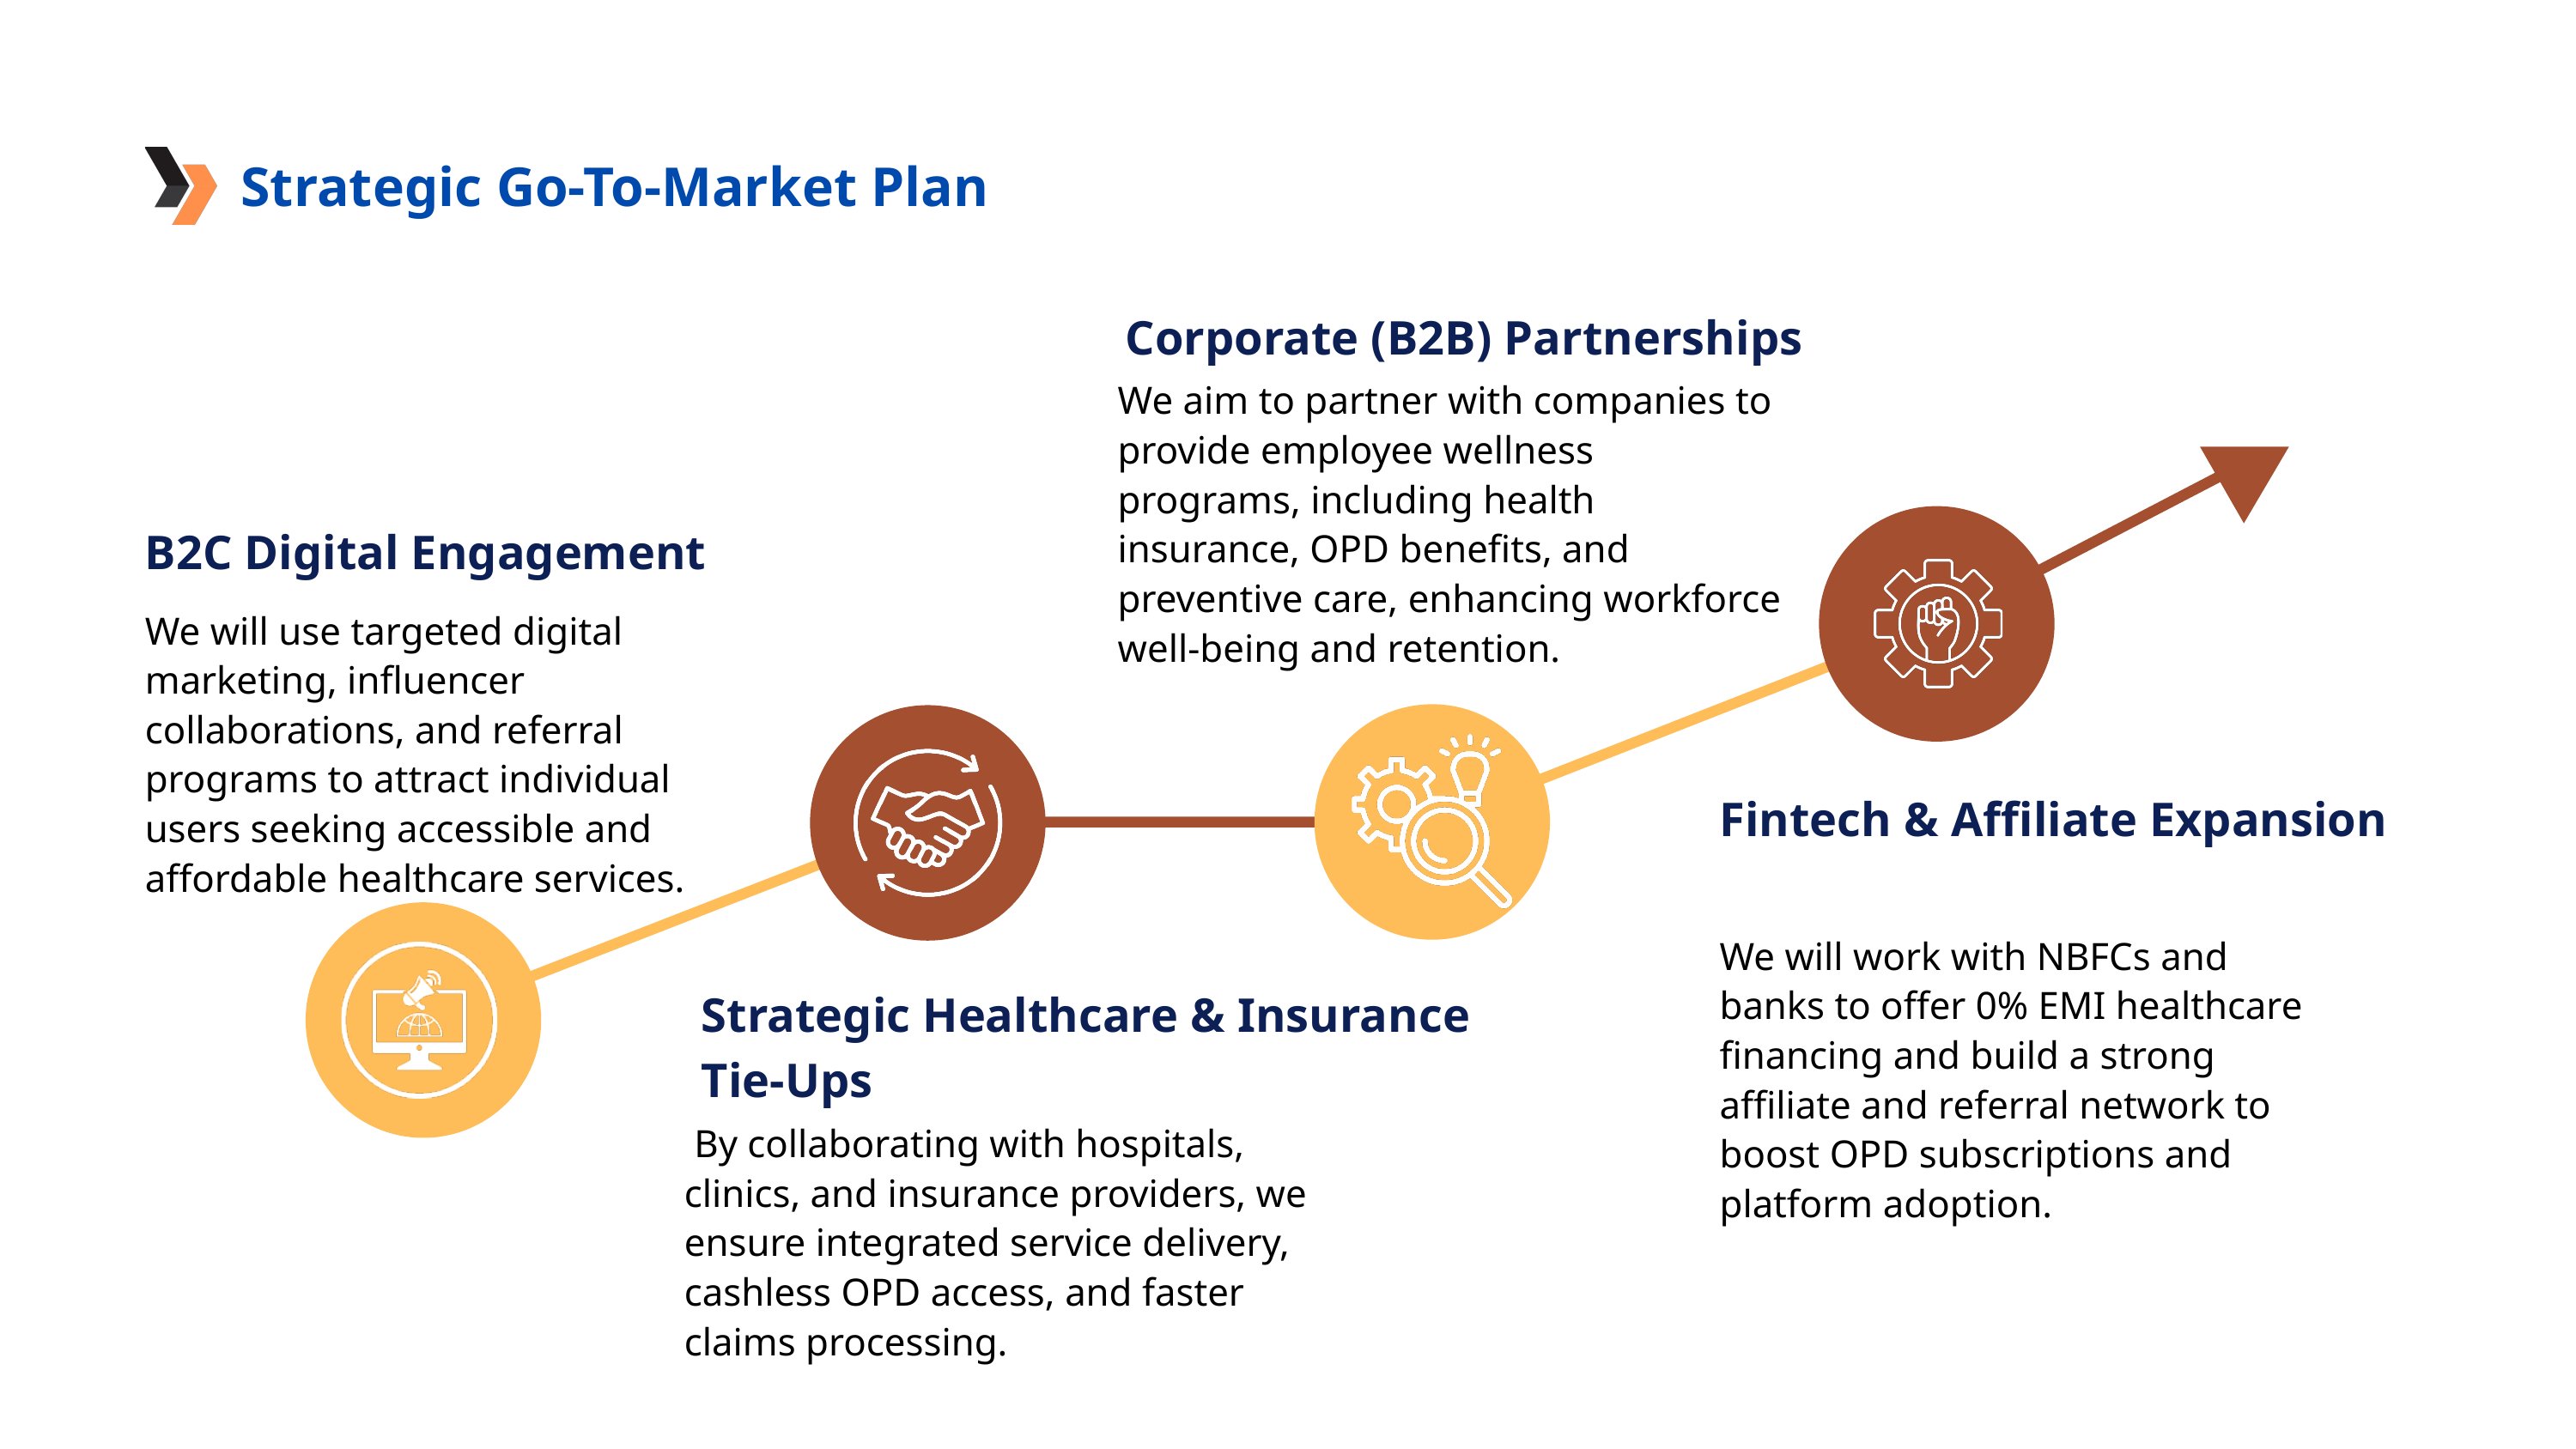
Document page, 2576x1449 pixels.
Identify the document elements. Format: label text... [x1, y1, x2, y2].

text_box Corporate (B2B) Partnerships [1125, 299, 2032, 365]
text_box We aim to partner with companies to provide employee wellness programs, including health insurance, OPD benefits, and preventive care, enhancing workforce well-being and retention. [1117, 372, 1785, 786]
text_box [144, 147, 217, 225]
text_box Fintech & Affiliate Expansion [1719, 780, 2390, 846]
text_box Strategic Healthcare & Insurance Tie-Ups [701, 976, 1550, 1107]
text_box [2210, 427, 2300, 505]
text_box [1819, 506, 2055, 743]
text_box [305, 901, 542, 1138]
text_box We will work with NBFCs and banks to offer 0% EMI healthcare financing and build a strong affiliate and referral network to boost OPD subscriptions and platform adoption. [1719, 928, 2312, 1226]
text_box We will use targeted digital marketing, influencer collaborations, and referral programs to attract individual users seeking accessible and affordable healthcare services. [144, 602, 752, 900]
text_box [1314, 704, 1551, 940]
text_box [810, 705, 1046, 941]
text_box B2C Digital Engagement [144, 513, 914, 579]
text_box By collaborating with hospitals, clinics, and insurance providers, we ensure integrated service delivery, cashless OPD access, and faster claims processing. [683, 1115, 1352, 1352]
text_box Strategic Go-To-Market Plan [240, 146, 1289, 221]
